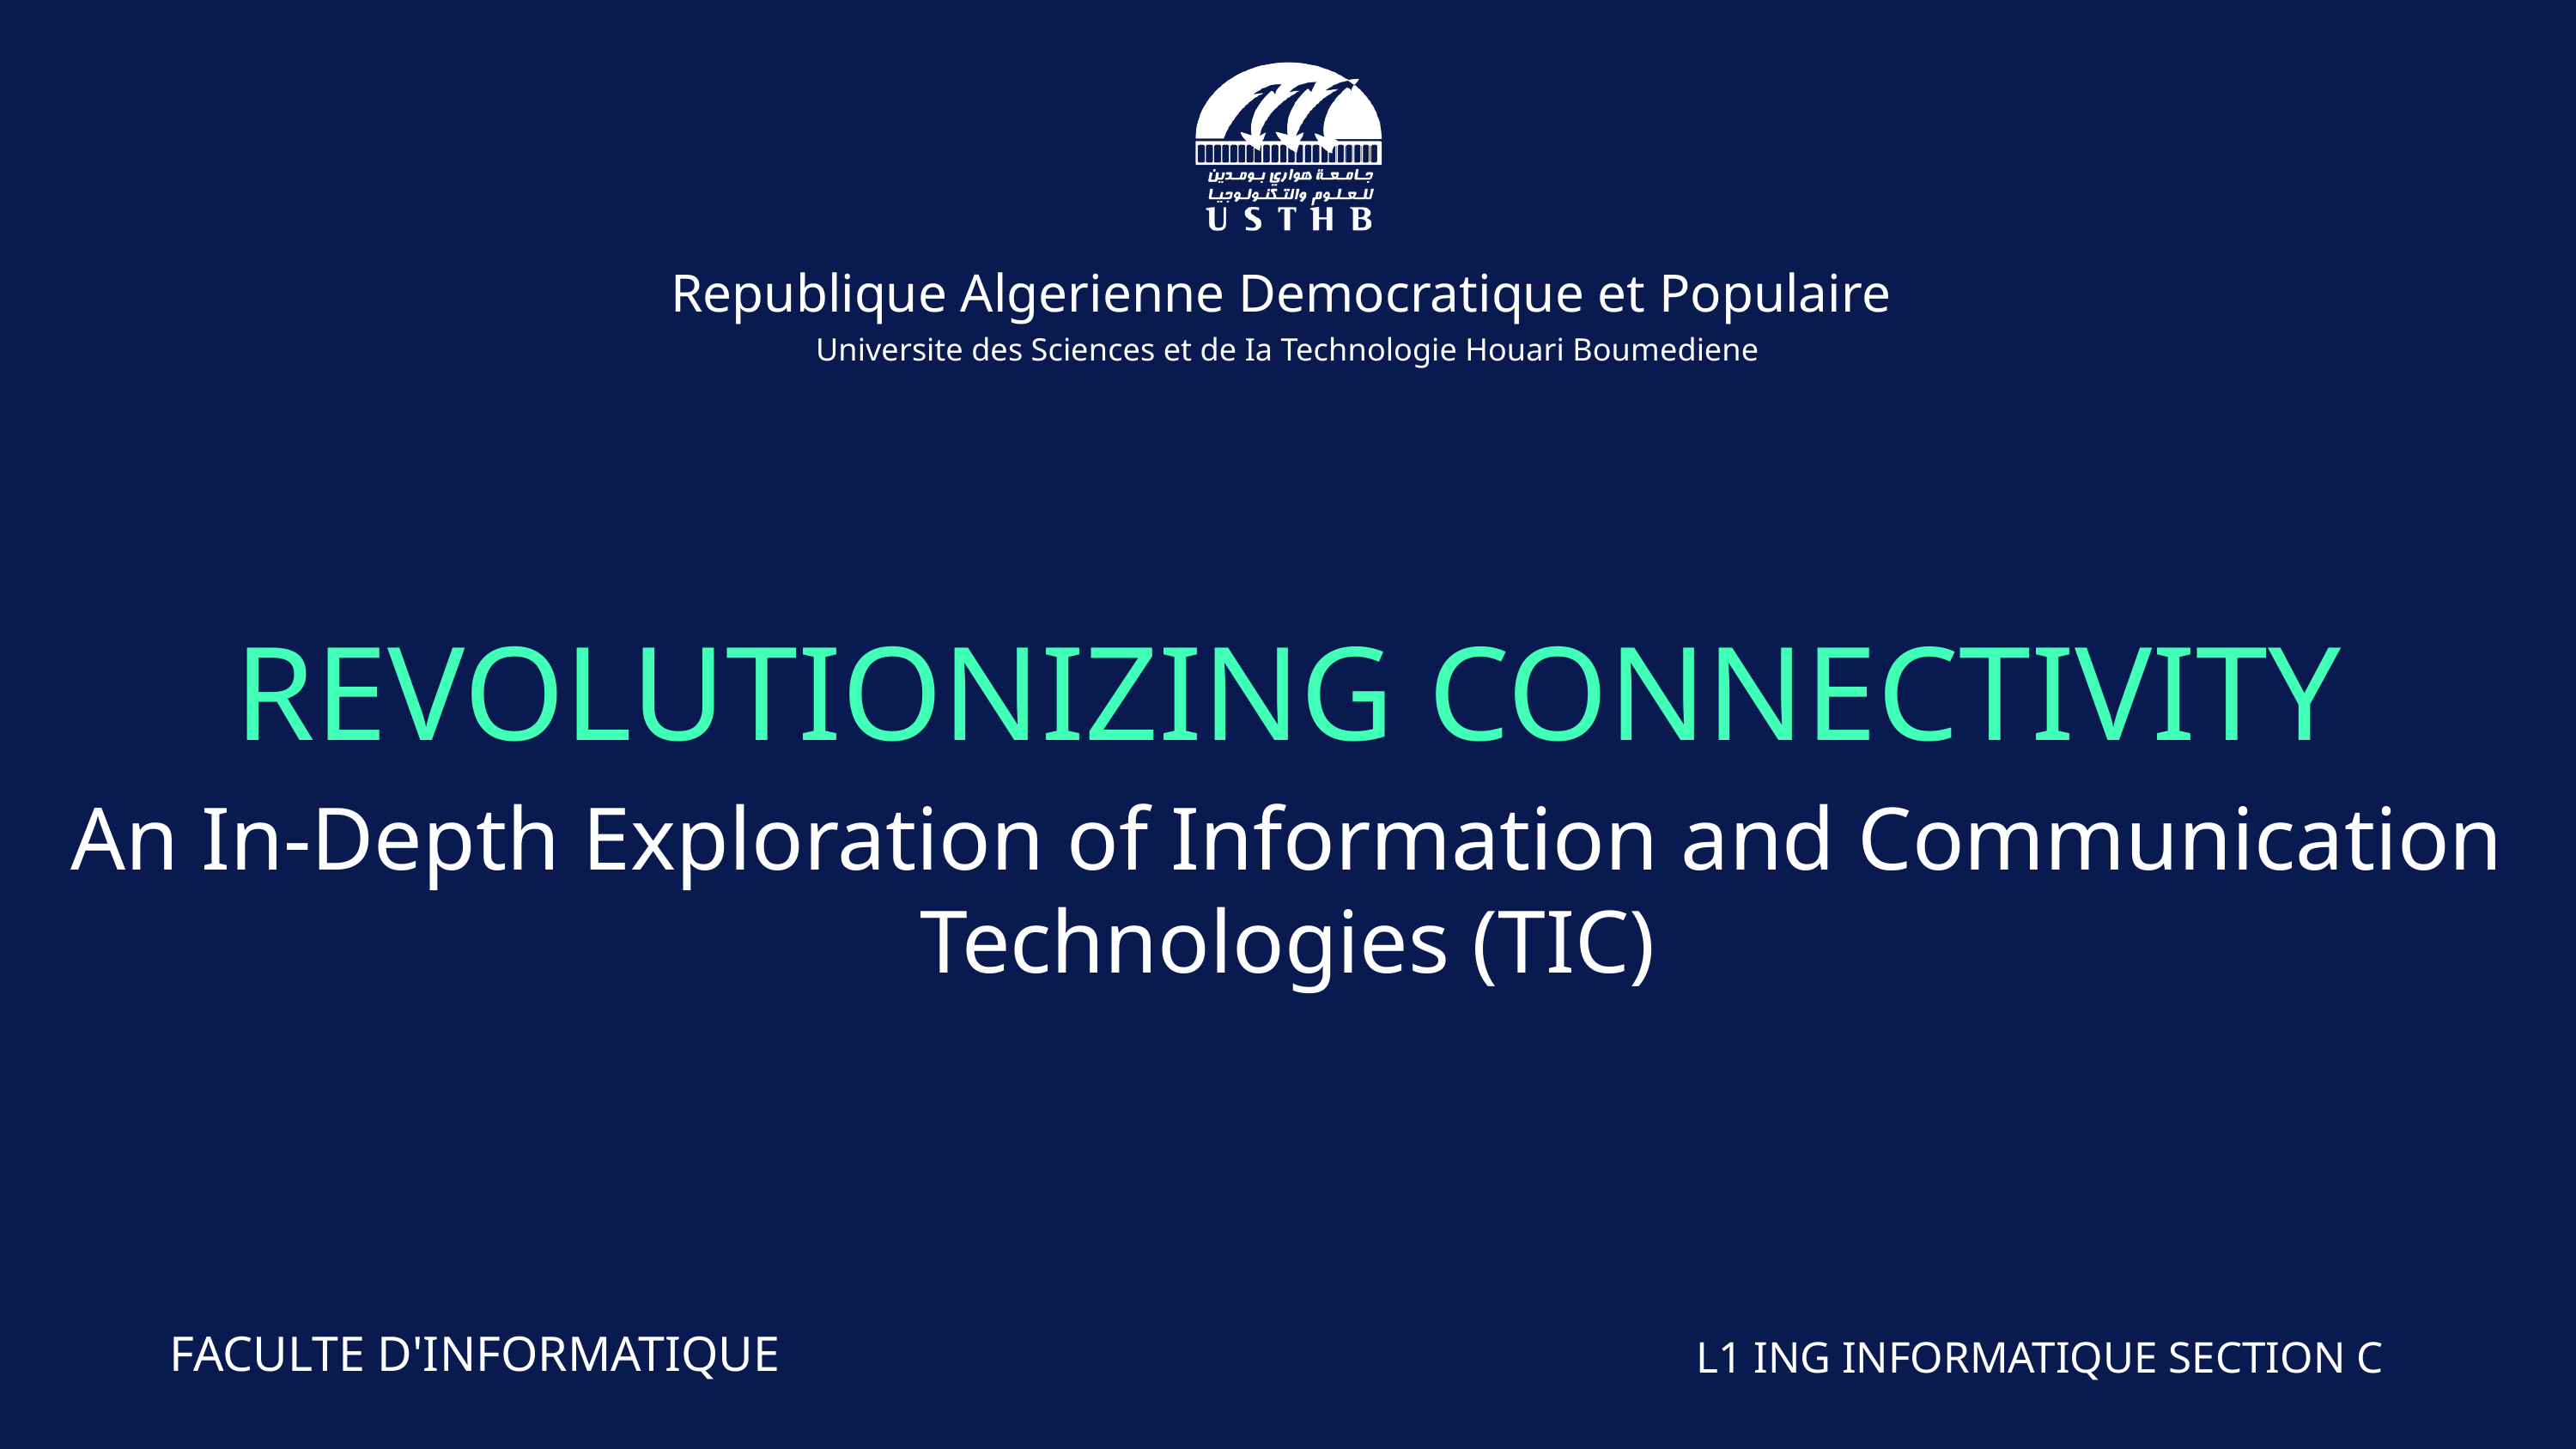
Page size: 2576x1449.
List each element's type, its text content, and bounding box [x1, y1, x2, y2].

text_box [1187, 43, 1390, 246]
text_box An In-Depth Exploration of Information and Communication Technologies (TIC) [45, 783, 2532, 991]
text_box REVOLUTIONIZING CONNECTIVITY [157, 456, 2420, 783]
text_box Universite des Sciences et de Ia Technologie Houari Boumediene [774, 292, 1803, 367]
text_box L1 ING INFORMATIQUE SECTION C [1659, 1331, 2432, 1382]
text_box FACULTE D'INFORMATIQUE [117, 1323, 834, 1381]
text_box Republique Algerienne Democratique et Populaire [664, 260, 1913, 323]
